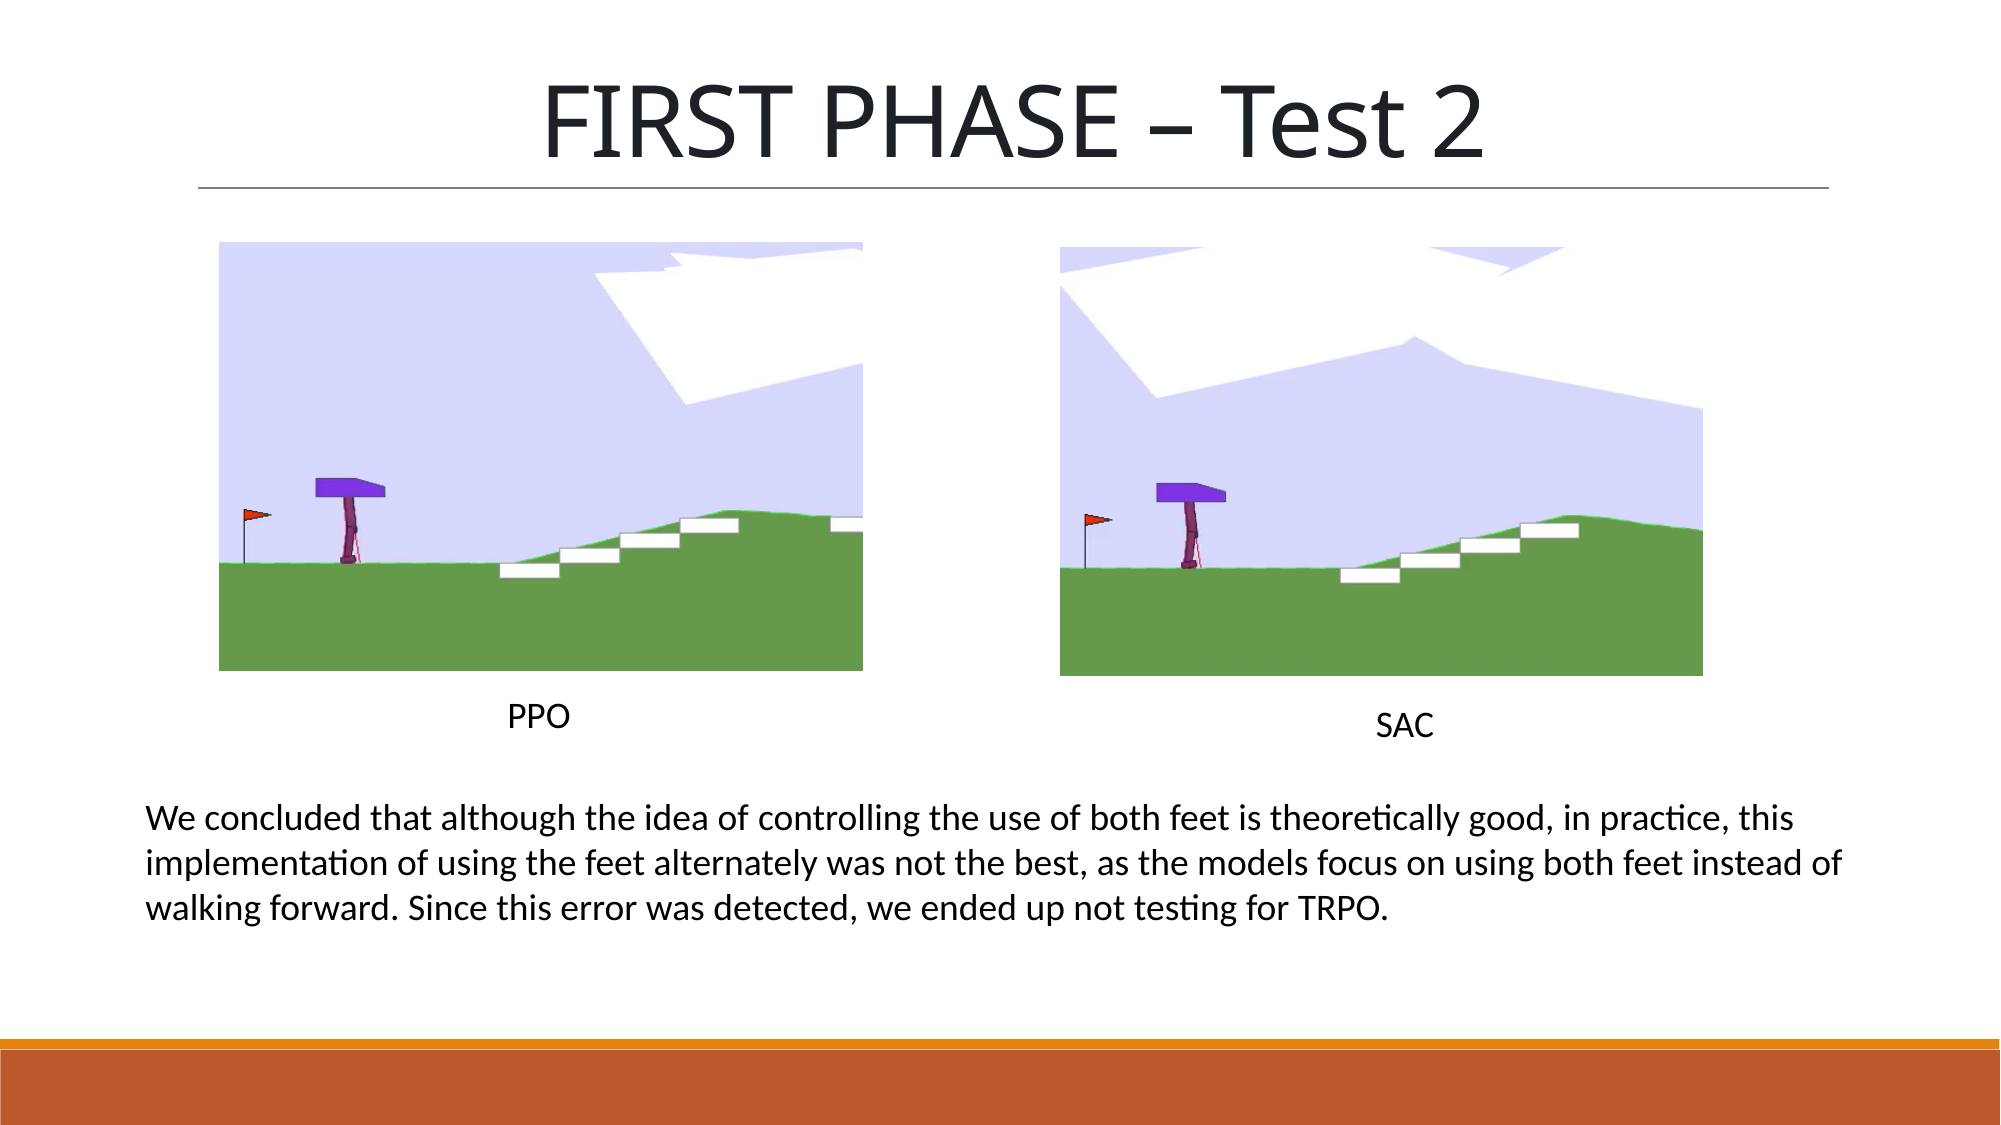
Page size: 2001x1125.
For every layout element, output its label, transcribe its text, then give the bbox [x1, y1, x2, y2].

text_box SAC [1361, 692, 1459, 753]
text_box We concluded that although the idea of ​​controlling the use of both feet is theoretically good, in practice, this implementation of using the feet alternately was not the best, as the models focus on using both feet instead of walking forward. Since this error was detected, we ended up not testing for TRPO. [130, 785, 1897, 936]
text_box PPO [492, 683, 591, 744]
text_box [1058, 245, 1705, 677]
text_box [218, 241, 865, 673]
text_box FIRST PHASE – Test 2 [164, 68, 1863, 307]
